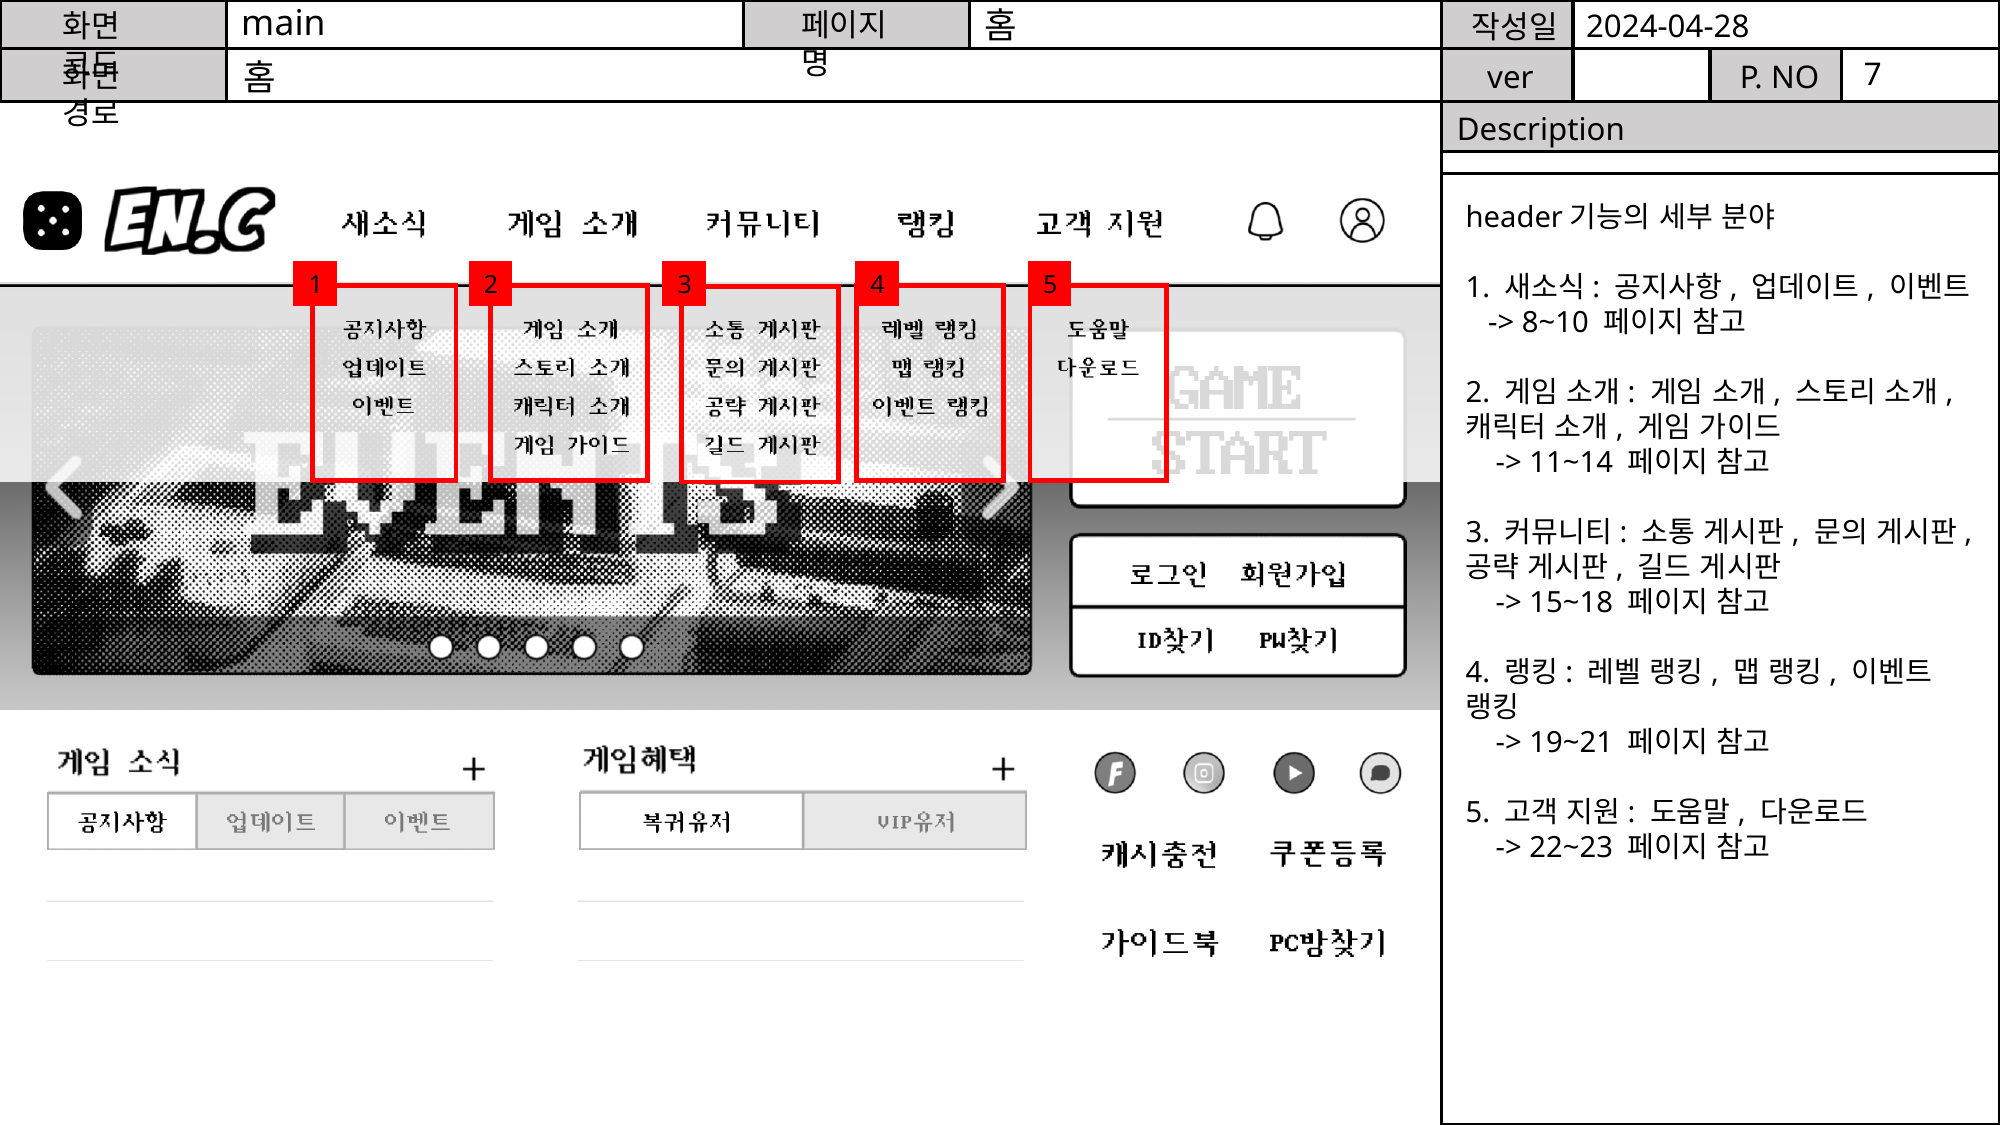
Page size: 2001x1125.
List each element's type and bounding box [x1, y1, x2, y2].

text_box [0, 0, 2000, 1125]
